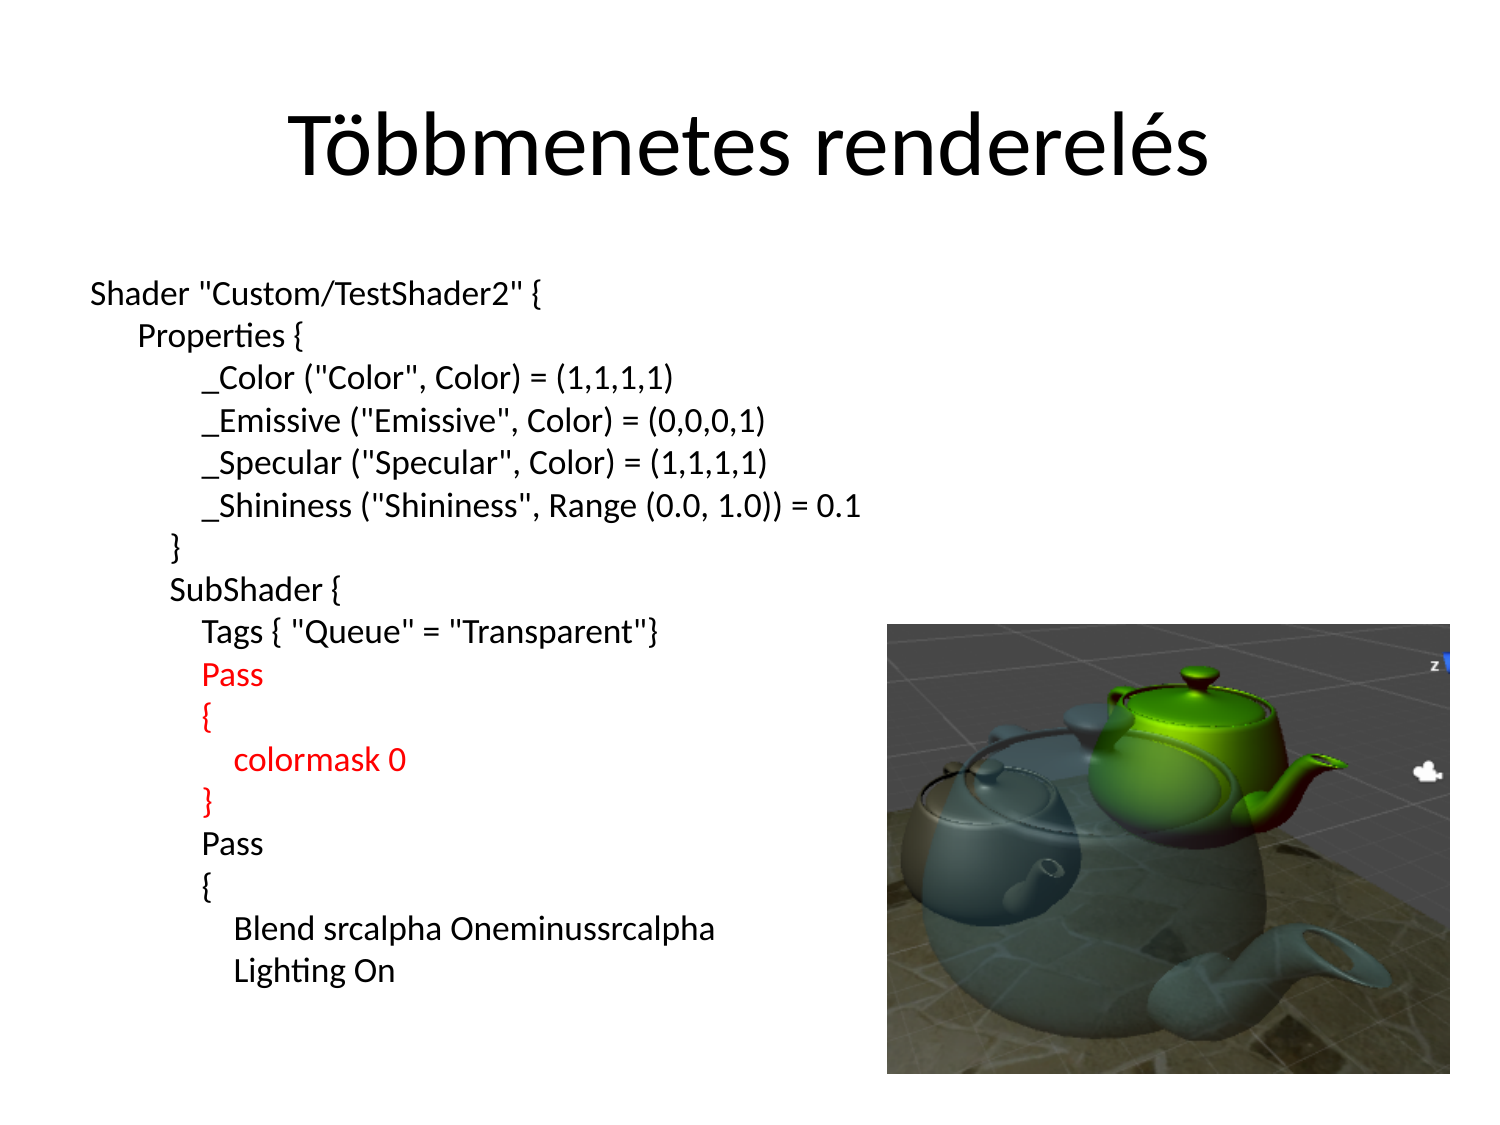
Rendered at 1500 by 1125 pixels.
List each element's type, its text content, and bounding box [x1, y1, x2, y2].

title Többmenetes renderelés [75, 45, 1425, 233]
list Shader "Custom/TestShader2" { Properties { _Color ("Color", Color) = (1,1,1,1) _Emissive ("Emissive", Color) = (0,0,0,1) _Specular ("Specular", Color) = (1,1,1,1) _Shininess ("Shininess", Range (0.0, 1.0)) = 0.1 } SubShader { Tags { "Queue" = "Transparent"} Pass { colormask 0 } Pass { Blend srcalpha Oneminussrcalpha Lighting On [75, 262, 1425, 1005]
picture [887, 624, 1451, 1074]
